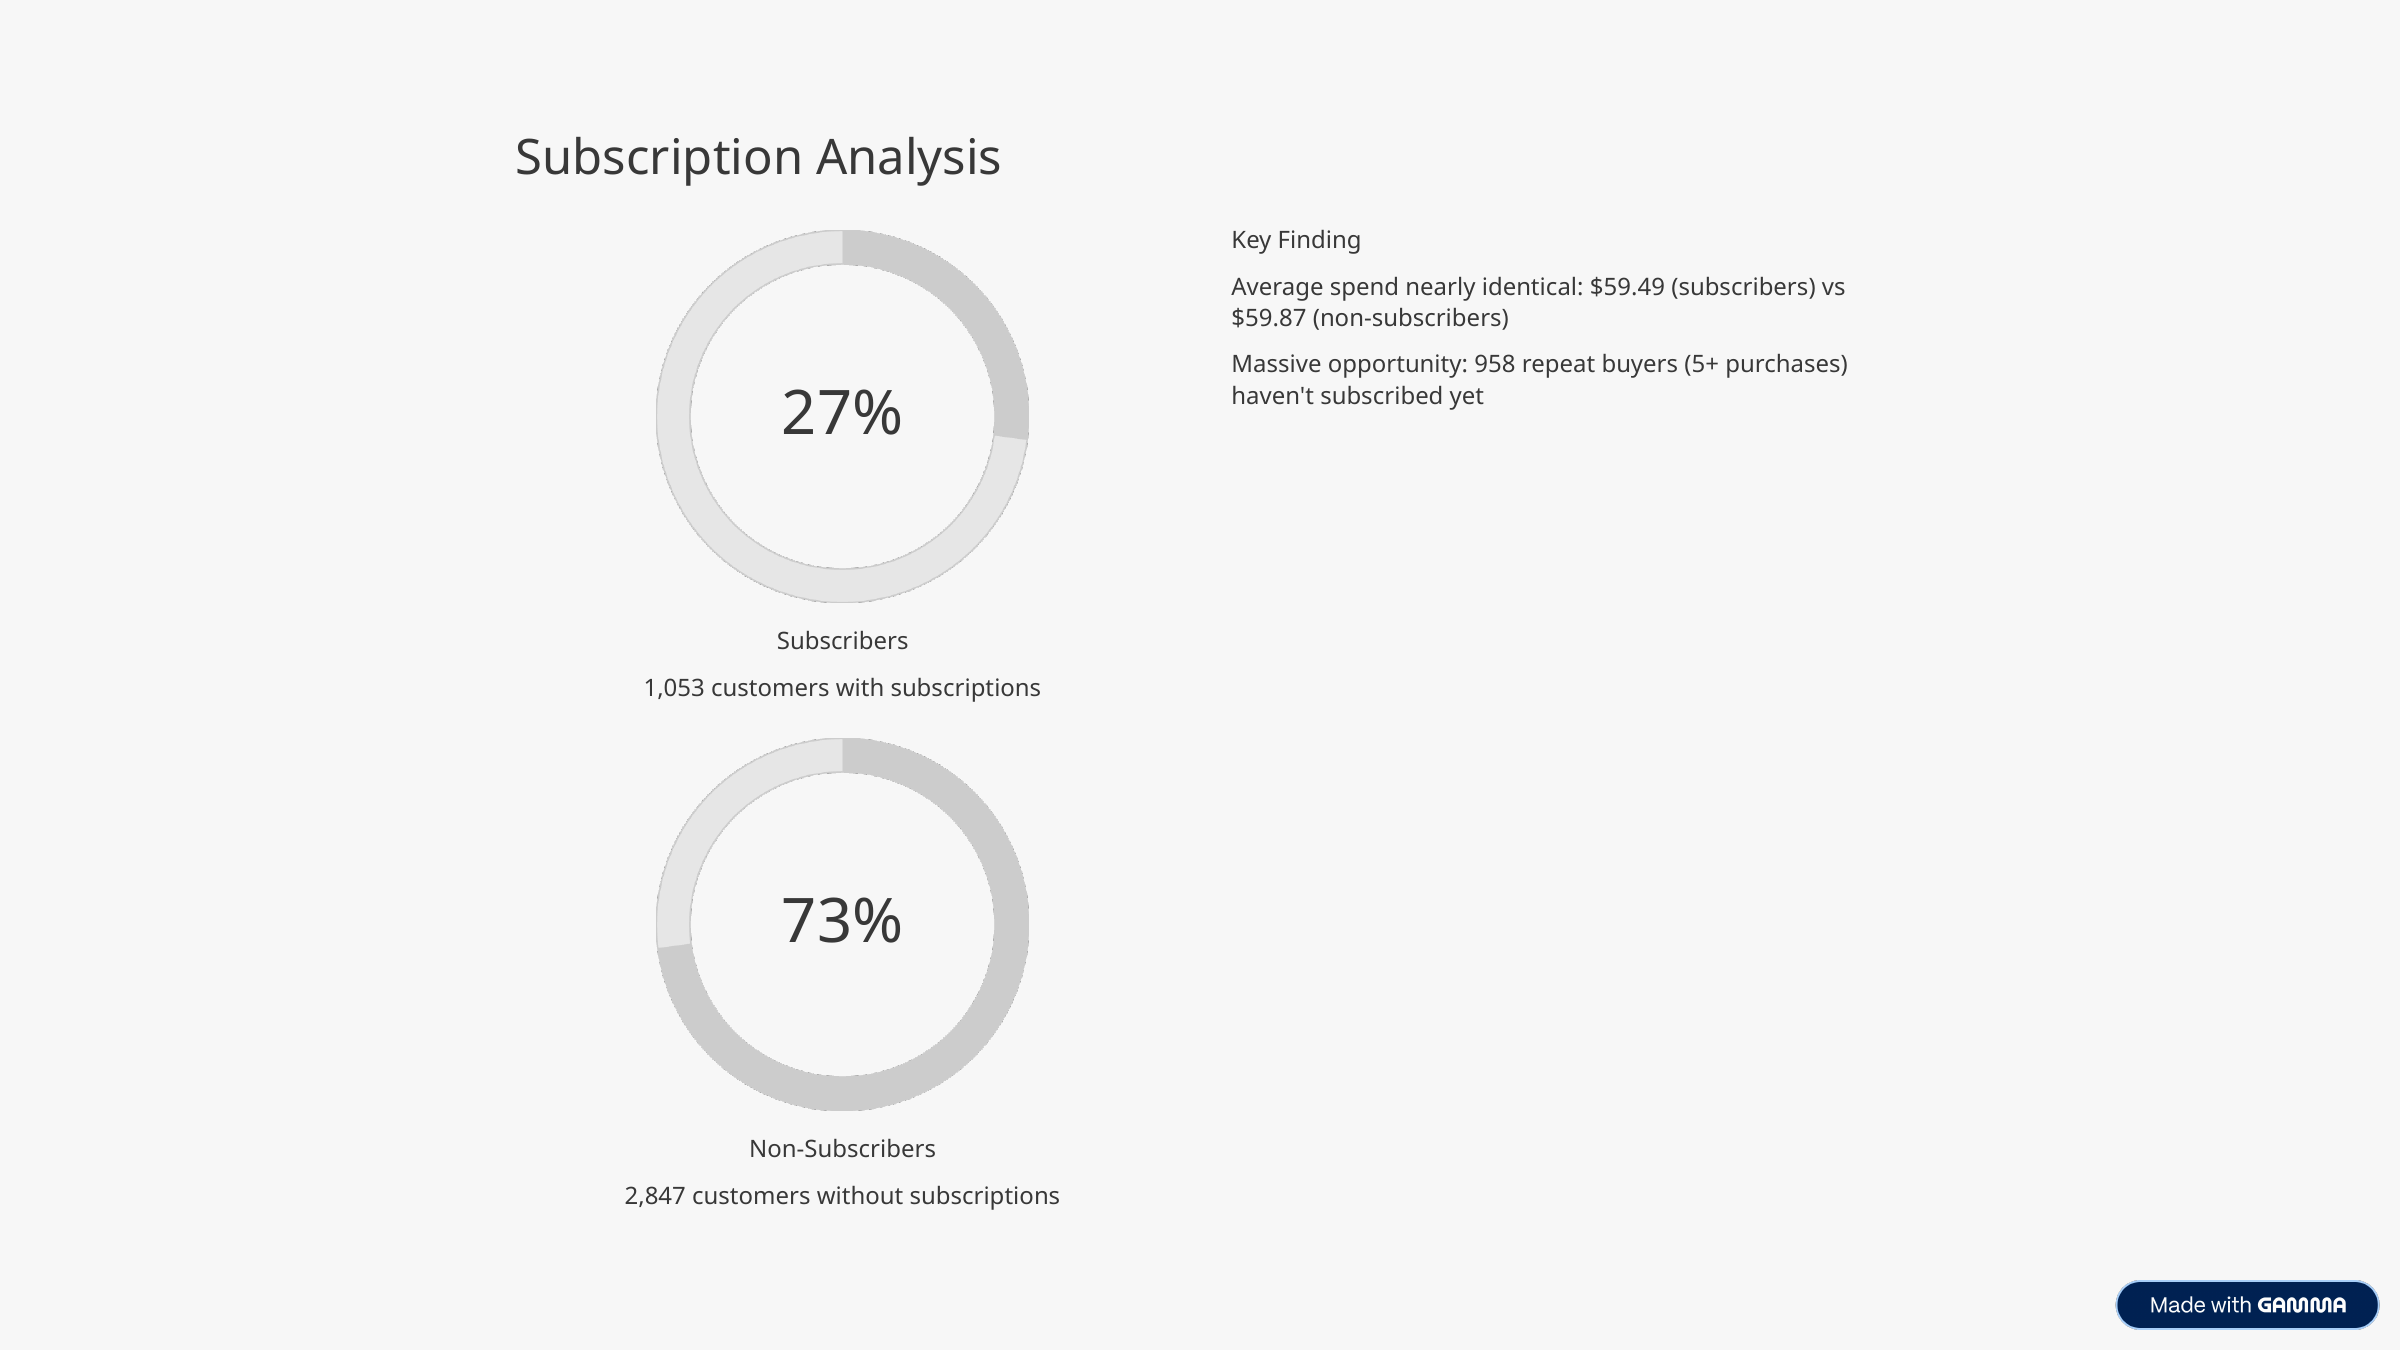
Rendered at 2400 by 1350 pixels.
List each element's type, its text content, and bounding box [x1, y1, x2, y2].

text_box Average spend nearly identical: $59.49 (subscribers) vs $59.87 (non-subscribers) [1231, 268, 1886, 333]
text_box 1,053 customers with subscriptions [515, 670, 1170, 703]
text_box Non-Subscribers [718, 1132, 967, 1163]
text_box 2,847 customers without subscriptions [515, 1178, 1170, 1211]
picture [2106, 1271, 2389, 1339]
text_box Subscription Analysis [515, 122, 1012, 185]
text_box Subscribers [718, 624, 967, 655]
text_box Key Finding [1231, 222, 1480, 254]
picture [656, 230, 1029, 603]
text_box Massive opportunity: 958 repeat buyers (5+ purchases) haven't subscribed yet [1231, 346, 1886, 411]
picture [656, 738, 1029, 1111]
